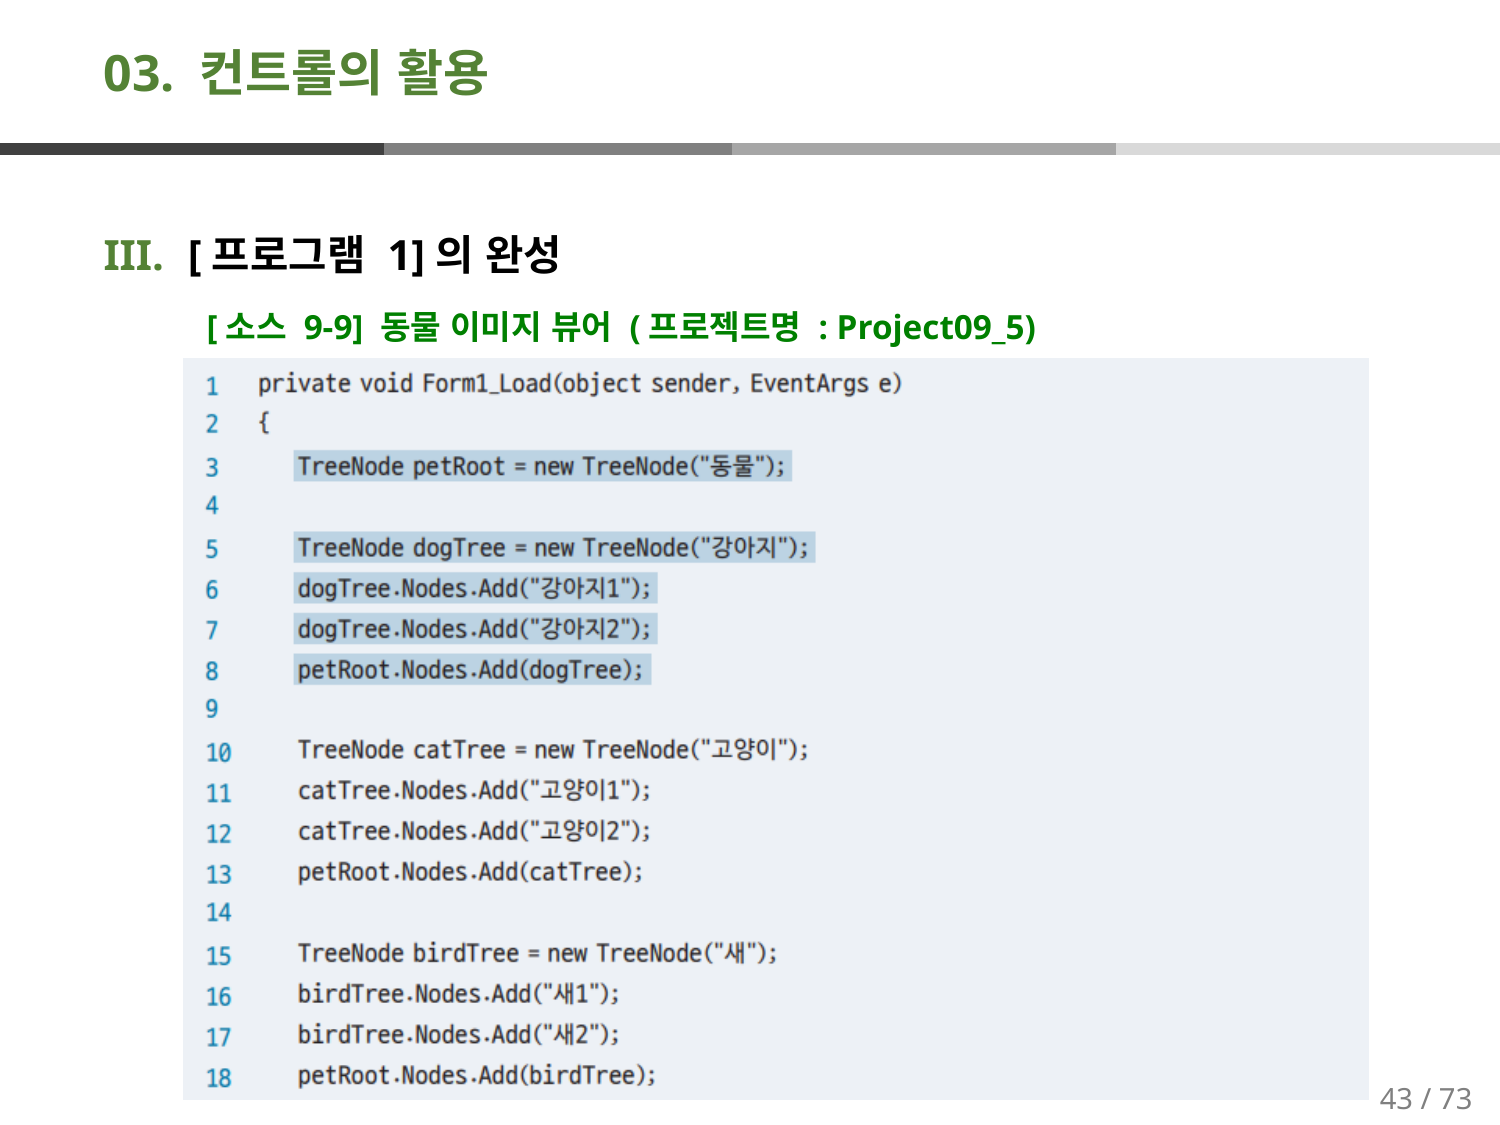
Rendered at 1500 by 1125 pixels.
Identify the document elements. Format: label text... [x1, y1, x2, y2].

list [프로그램 1]의 완성 [소스 9-9] 동물 이미지 뷰어 (프로젝트명 : Project09_5) [88, 196, 1424, 1125]
title 03. 컨트롤의 활용 [88, 30, 1400, 121]
picture [182, 358, 1369, 1100]
